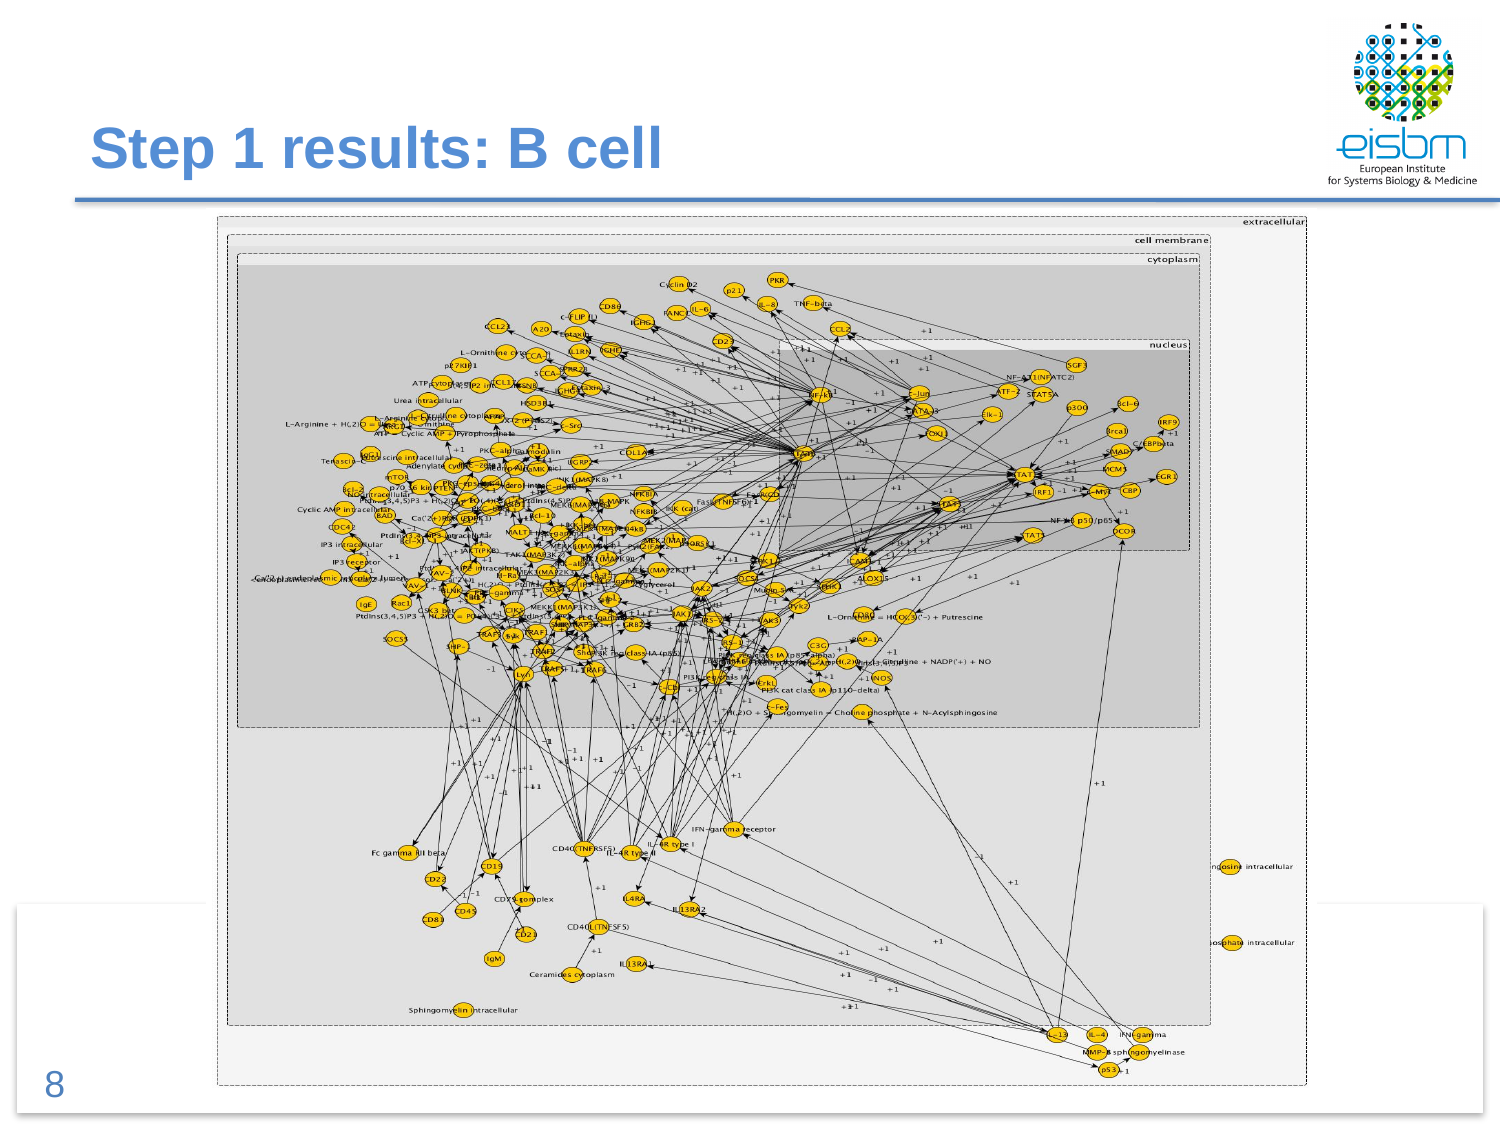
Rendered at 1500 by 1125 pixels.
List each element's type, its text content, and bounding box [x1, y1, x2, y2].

title Step 1 results: B cell [75, 24, 1425, 188]
slide_number 8 [29, 1046, 124, 1118]
picture [0, 0, 1500, 1125]
